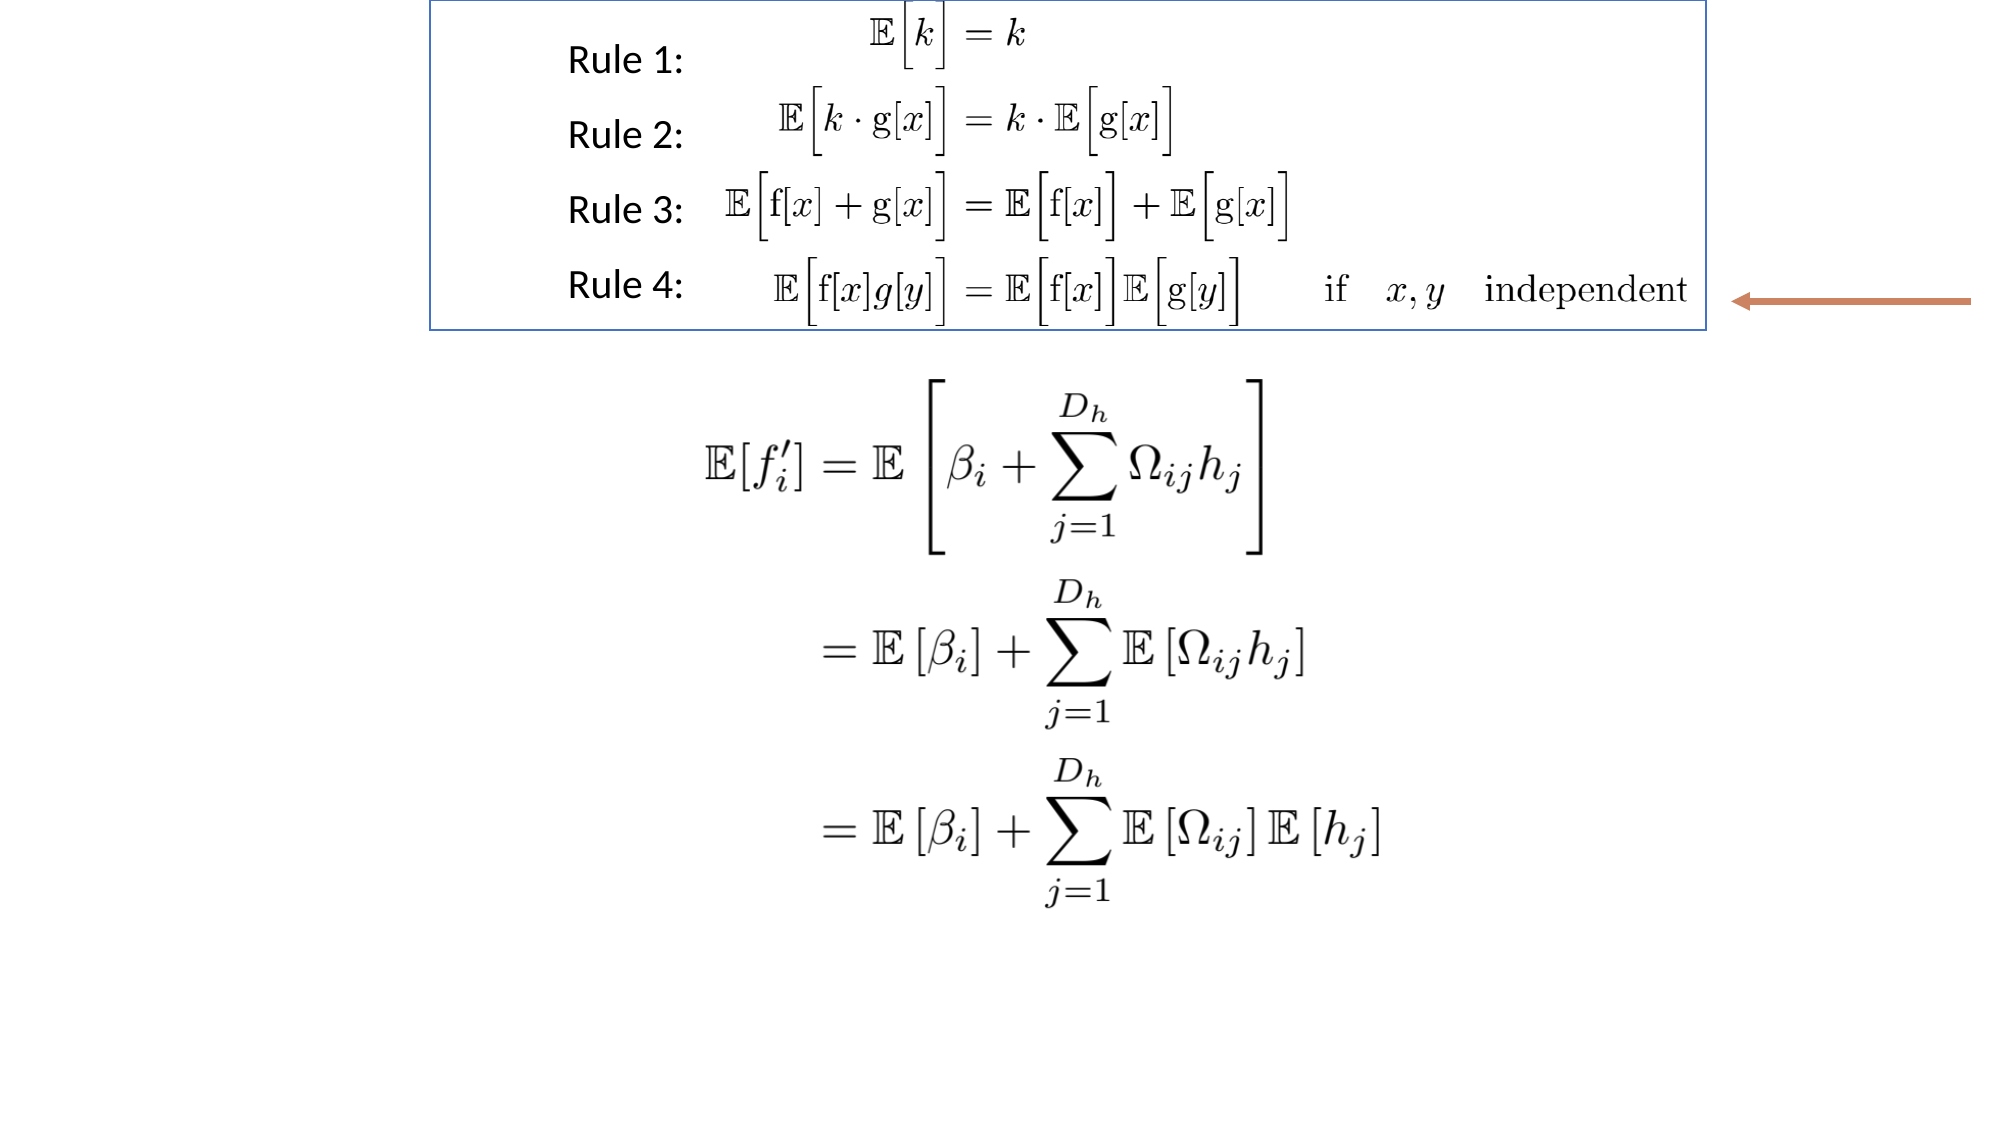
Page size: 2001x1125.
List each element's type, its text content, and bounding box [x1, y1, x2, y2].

text_box Rule 1: Rule 2: Rule 3: Rule 4: [553, 0, 725, 315]
picture [705, 378, 1379, 920]
picture [725, 0, 1687, 330]
text_box [429, 0, 1707, 331]
